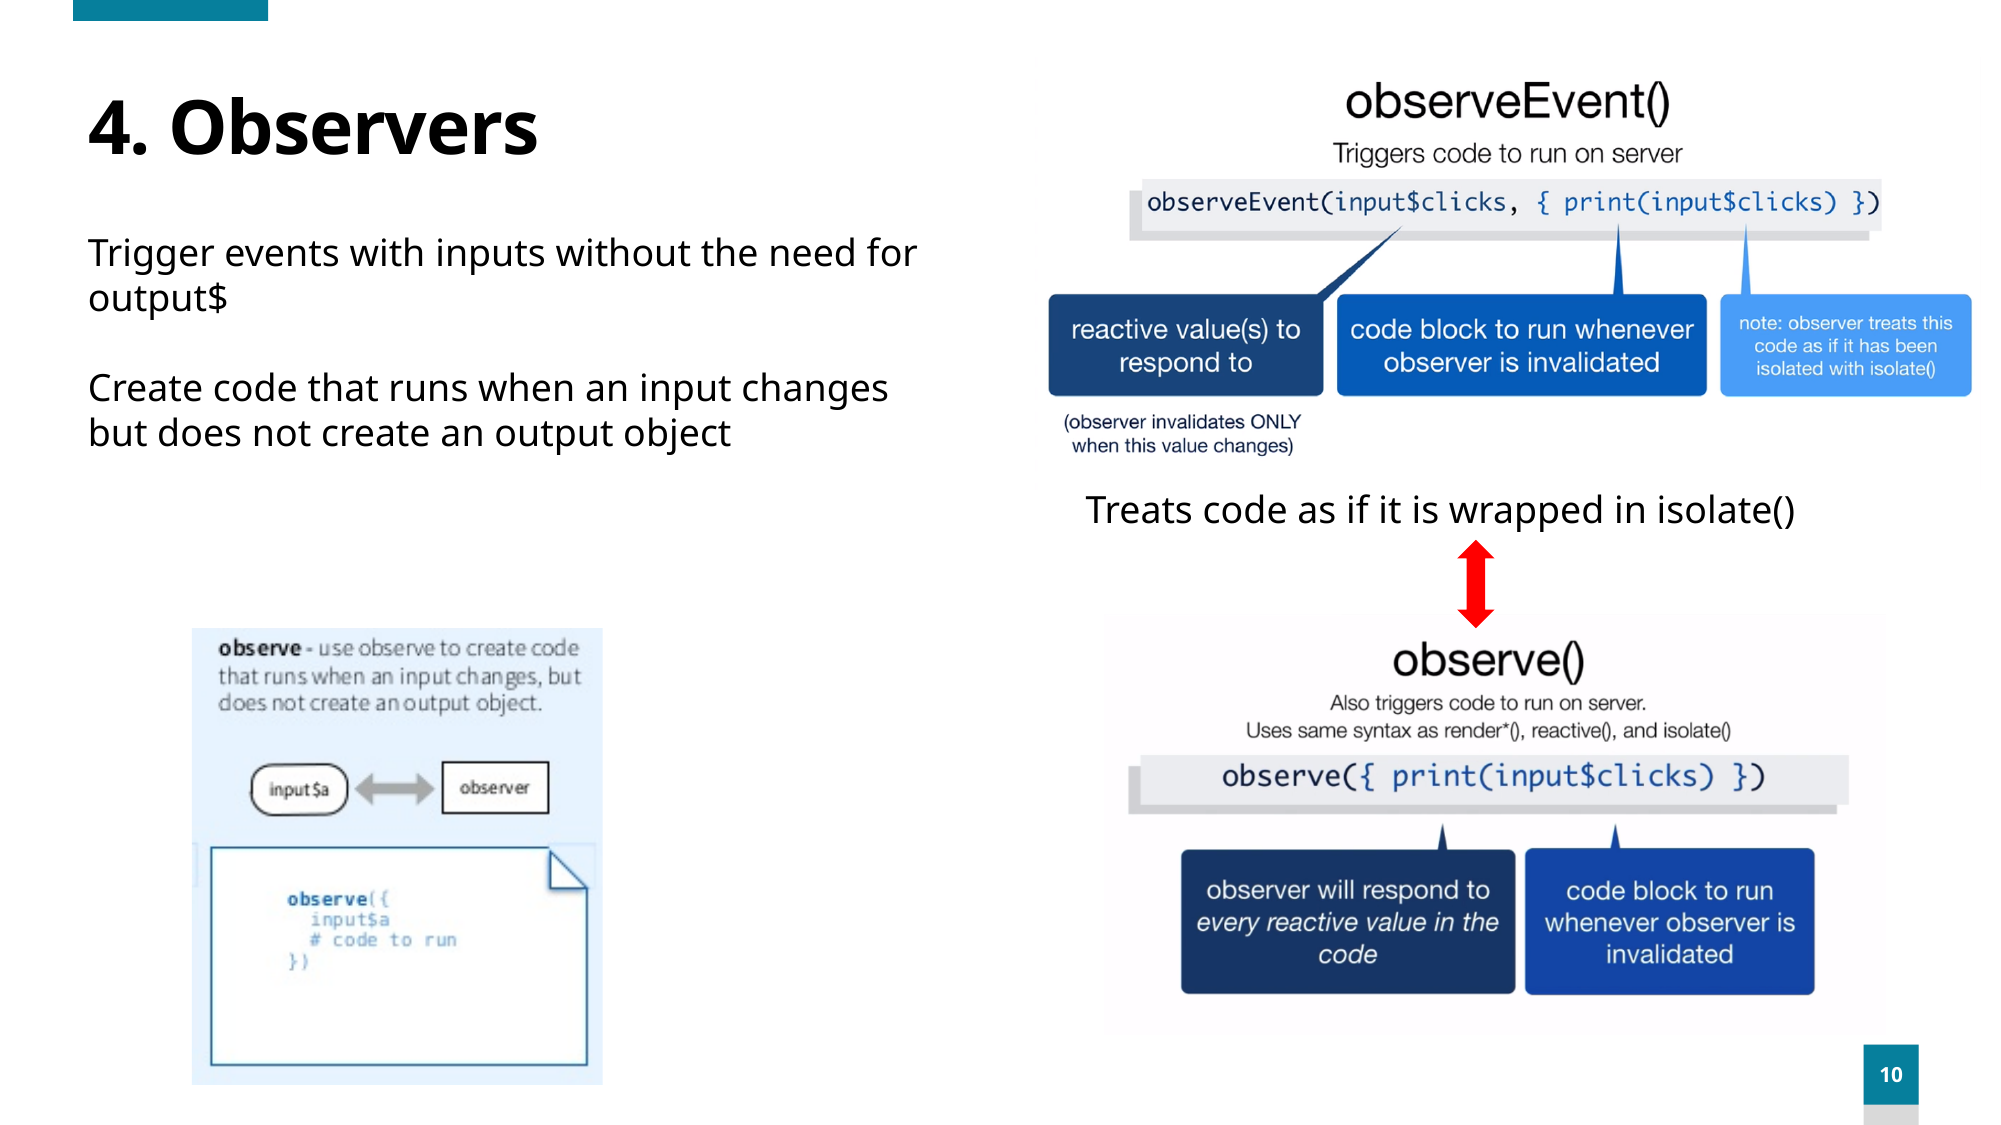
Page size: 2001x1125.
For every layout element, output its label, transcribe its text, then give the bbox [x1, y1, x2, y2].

picture [1103, 614, 1886, 1035]
text_box Treats code as if it is wrapped in isolate() [1070, 490, 1945, 539]
picture [191, 628, 603, 1085]
text_box Trigger events with inputs without the need for output$ Create code that runs when an input changes but does not create an output object [73, 221, 944, 462]
text_box [1454, 538, 1498, 614]
title 4. Observers [73, 82, 1034, 179]
picture [1034, 57, 1981, 490]
